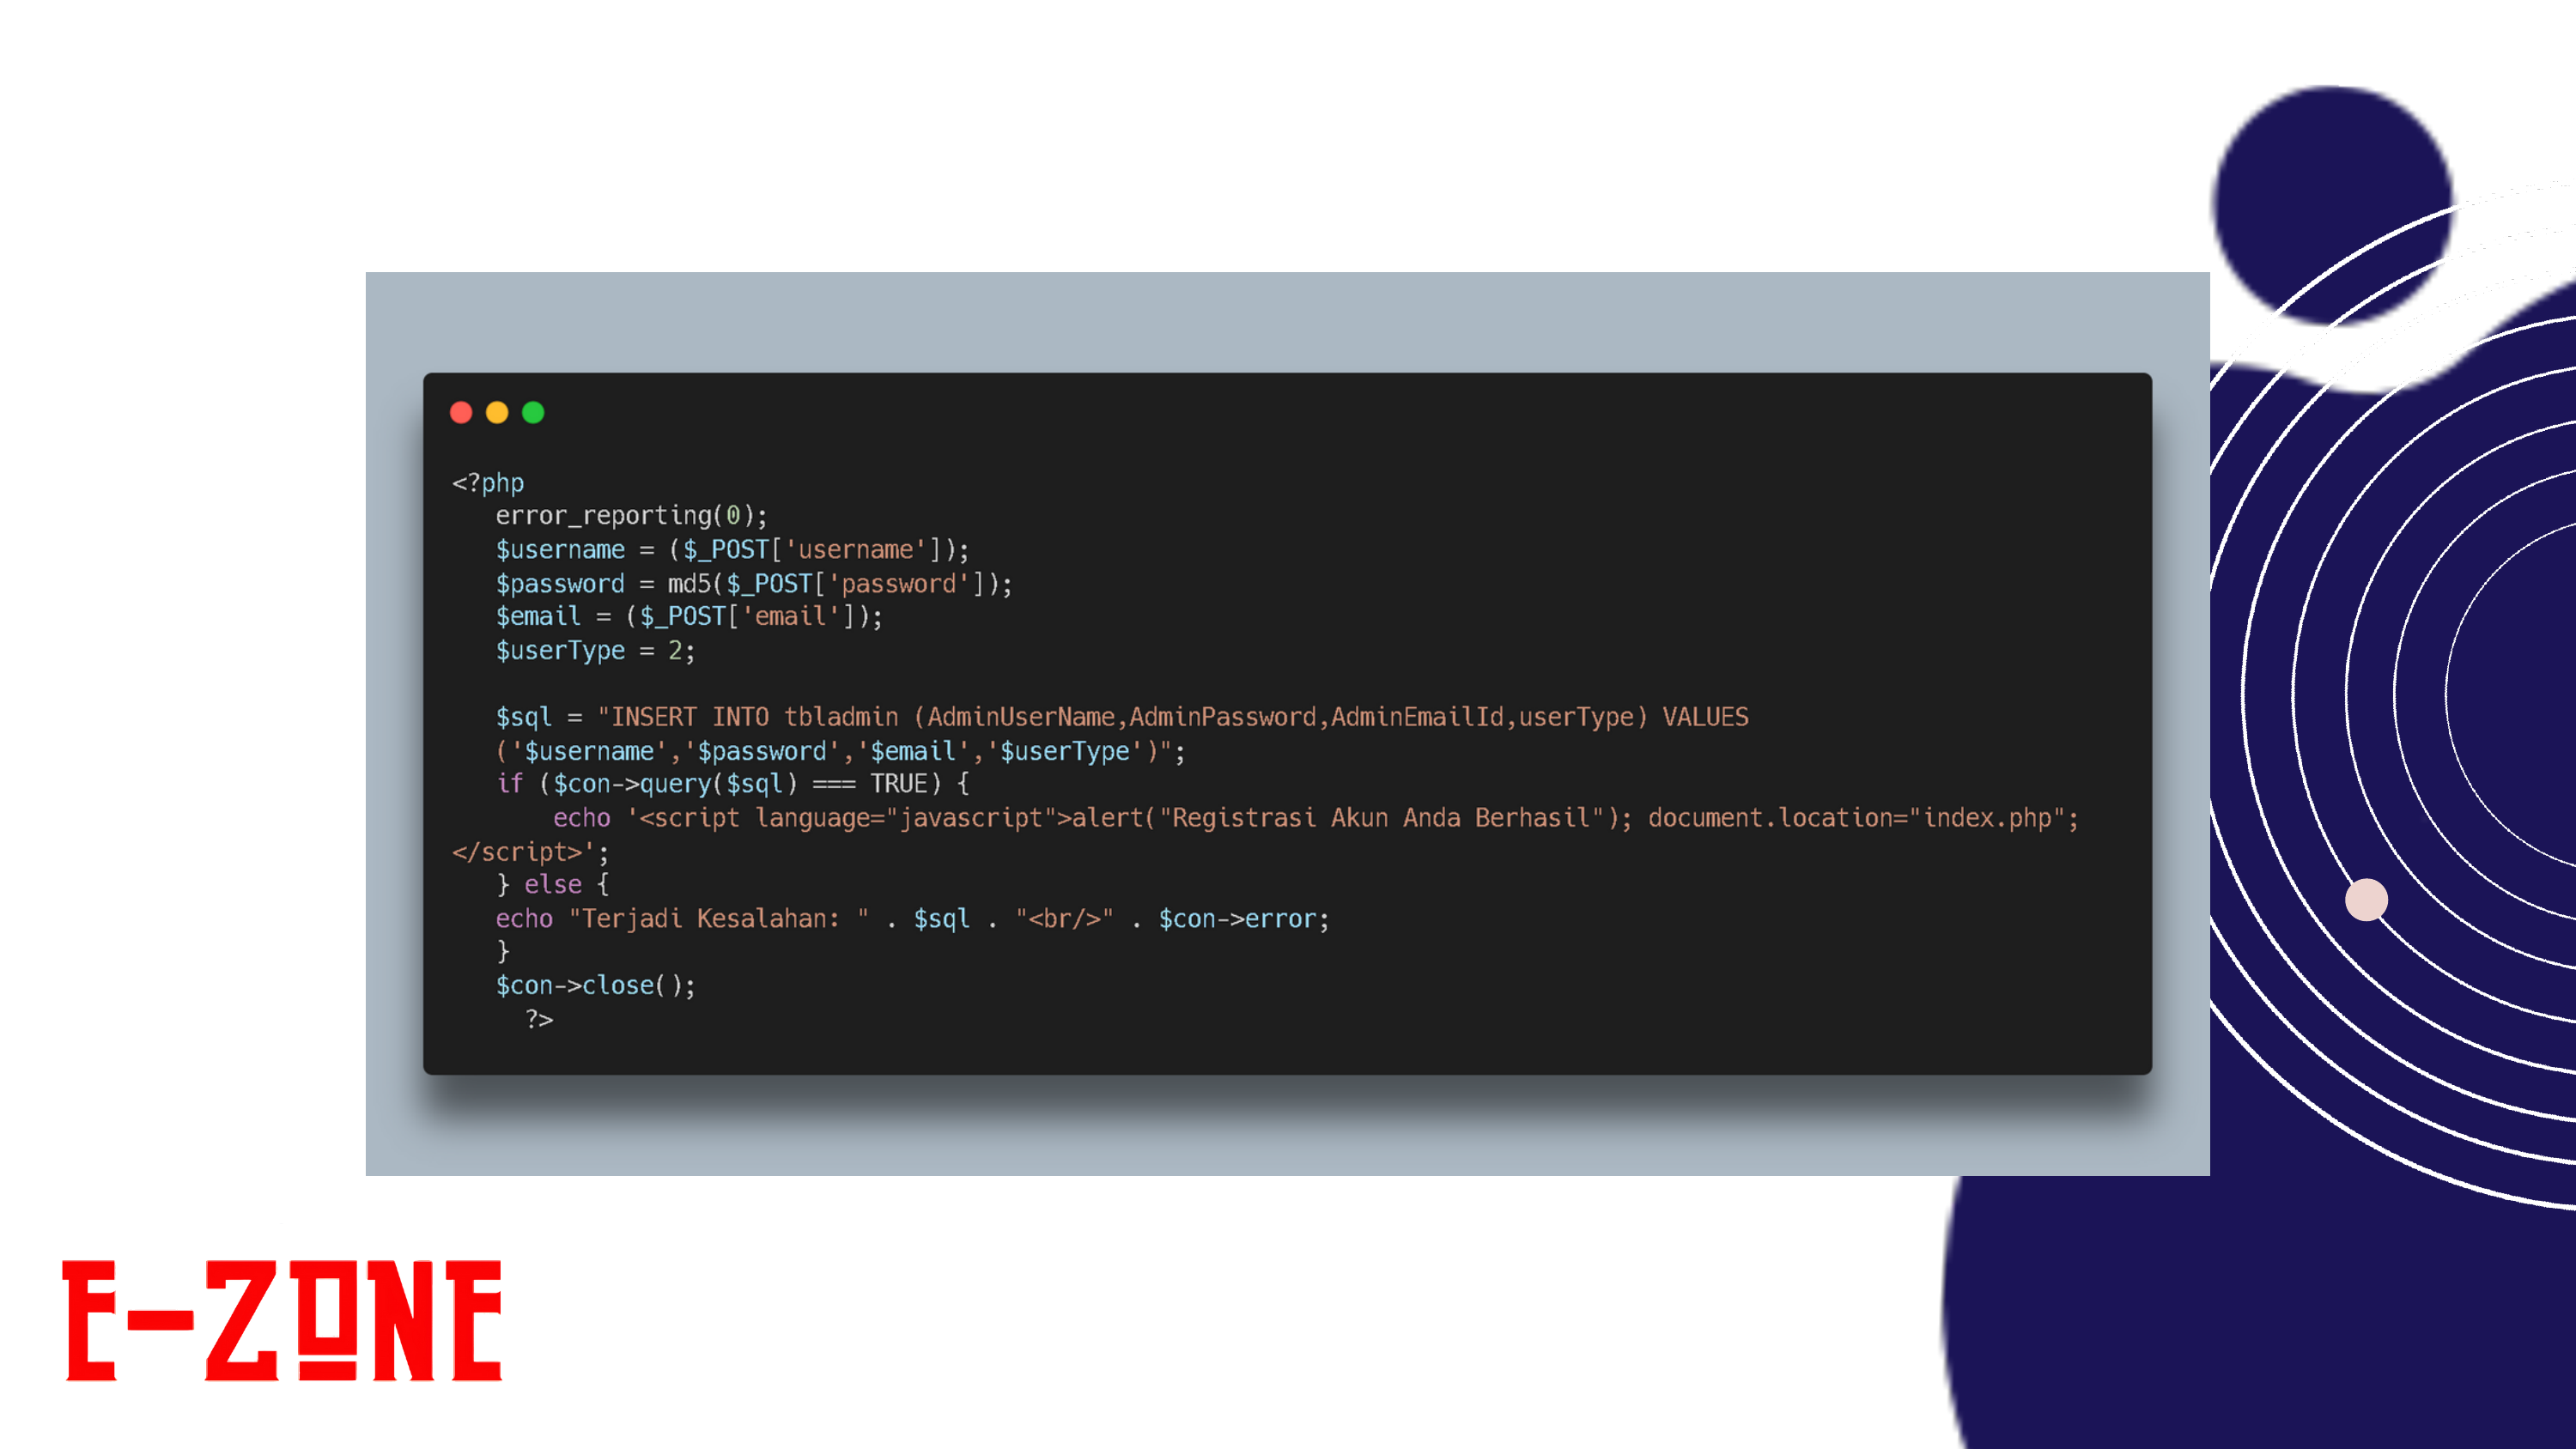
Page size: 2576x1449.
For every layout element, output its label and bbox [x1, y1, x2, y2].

picture [366, 64, 2576, 1449]
picture [62, 1223, 509, 1399]
text_box [2105, 177, 2576, 1213]
